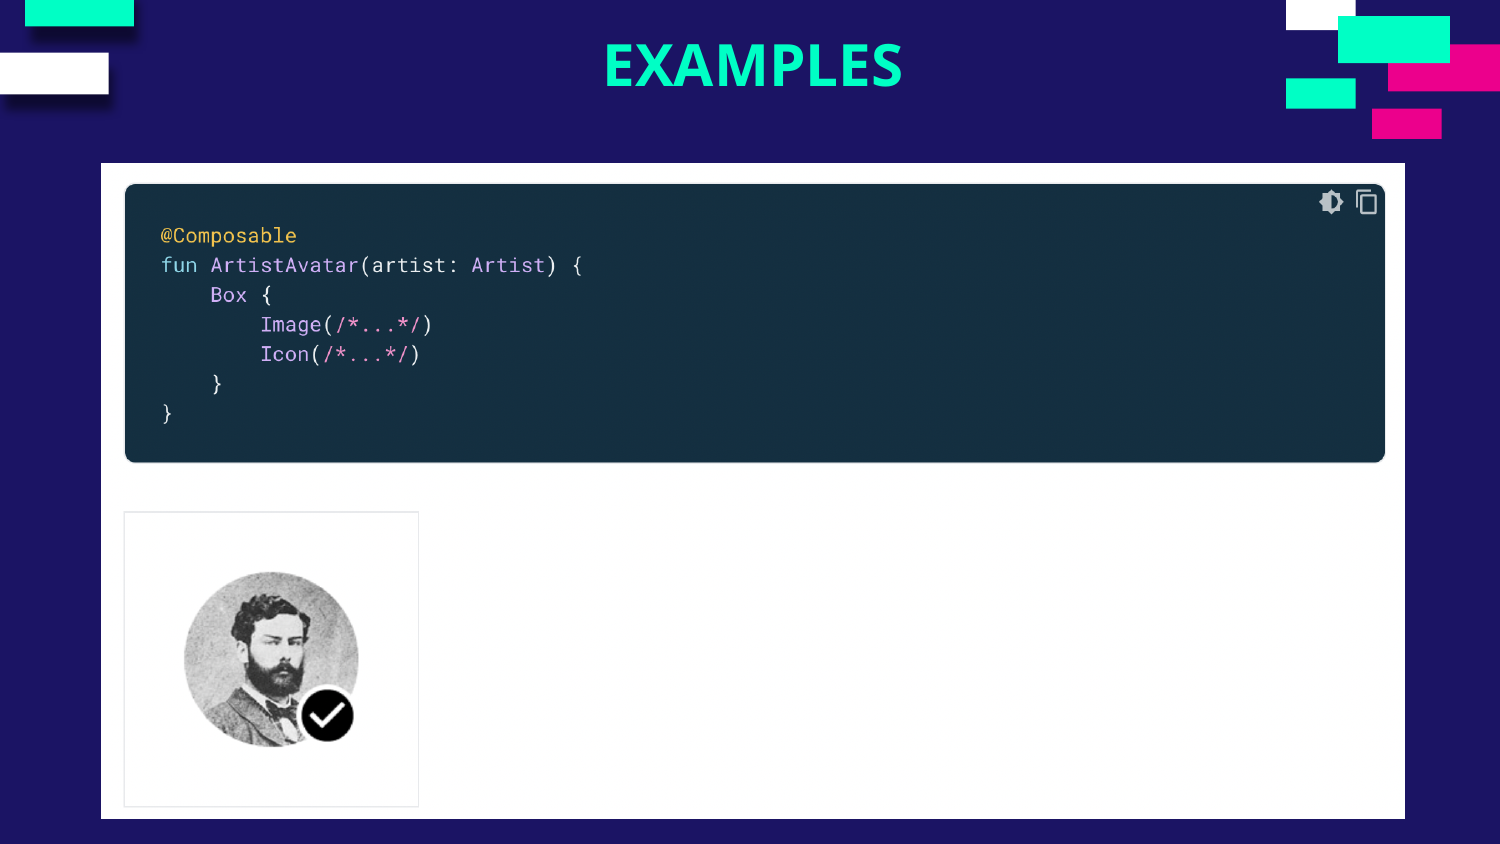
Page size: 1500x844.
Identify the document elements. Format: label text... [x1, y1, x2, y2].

text_box [1372, 108, 1442, 139]
text_box [1286, 0, 1356, 31]
text_box [1286, 78, 1356, 109]
text_box [1388, 44, 1500, 92]
title EXAMPLES [469, 13, 1037, 123]
text_box [0, 52, 109, 95]
text_box [25, 0, 134, 27]
text_box [1338, 16, 1450, 64]
picture [100, 163, 1406, 819]
